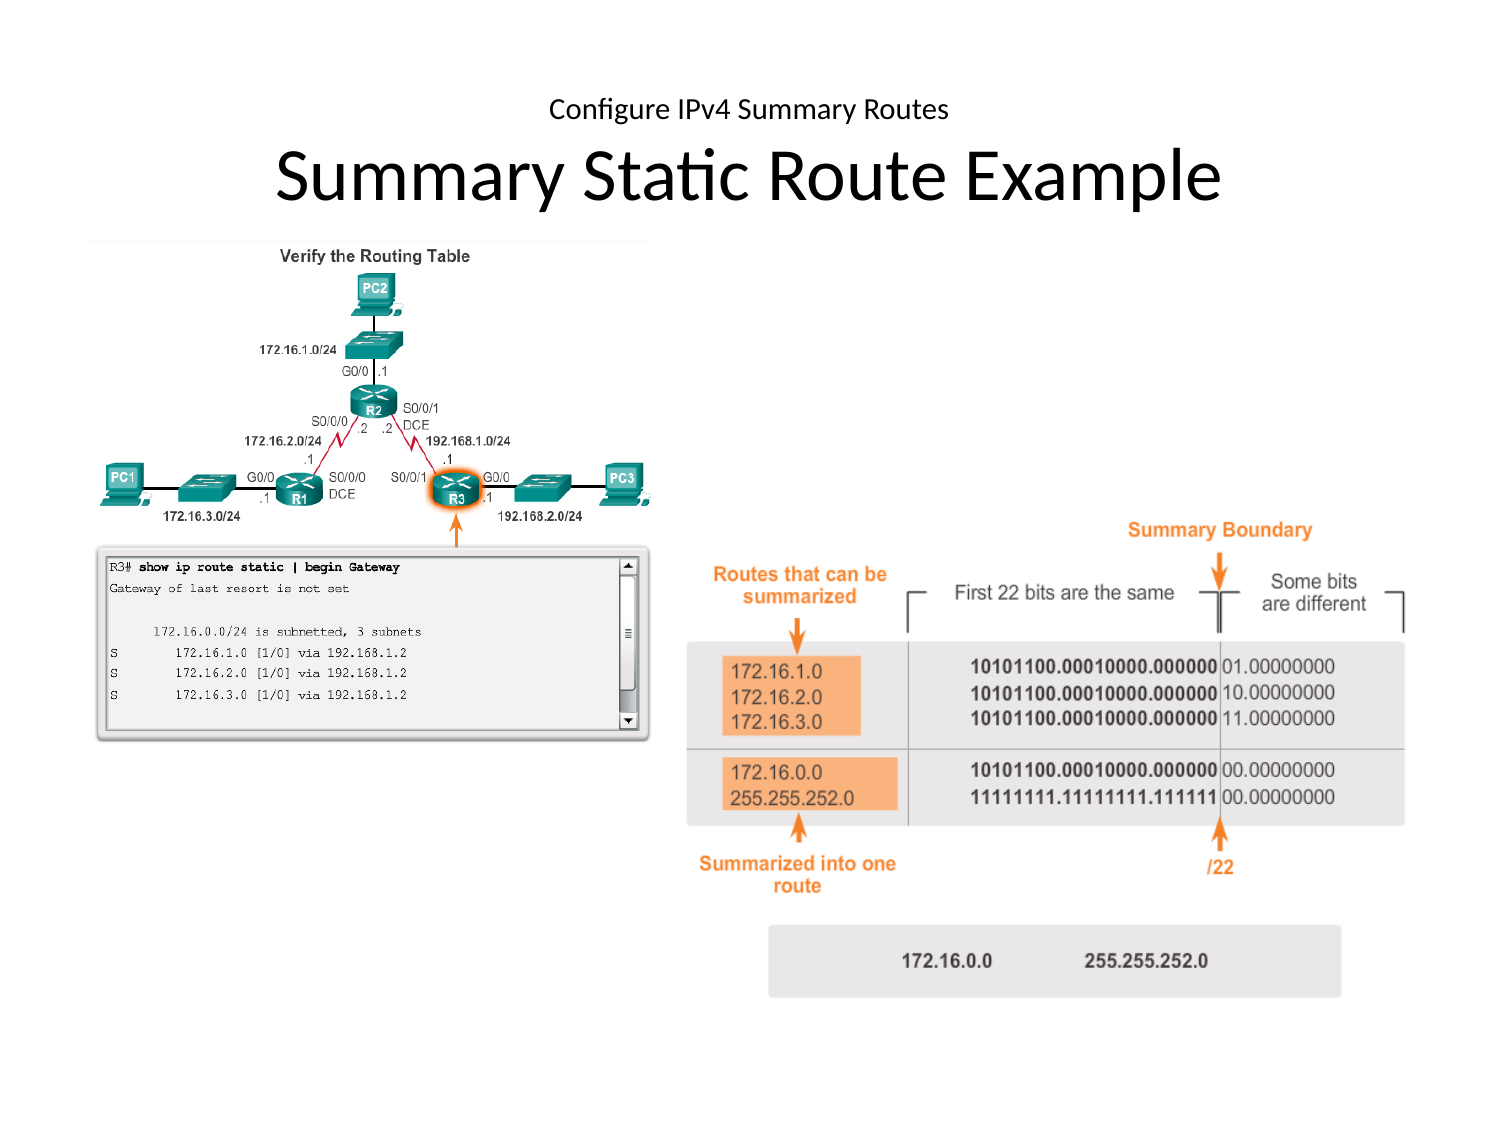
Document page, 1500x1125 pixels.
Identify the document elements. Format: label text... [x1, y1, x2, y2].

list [75, 240, 670, 749]
picture [672, 511, 1420, 1011]
title Configure IPv4 Summary Routes Summary Static Route Example [55, 80, 1443, 224]
